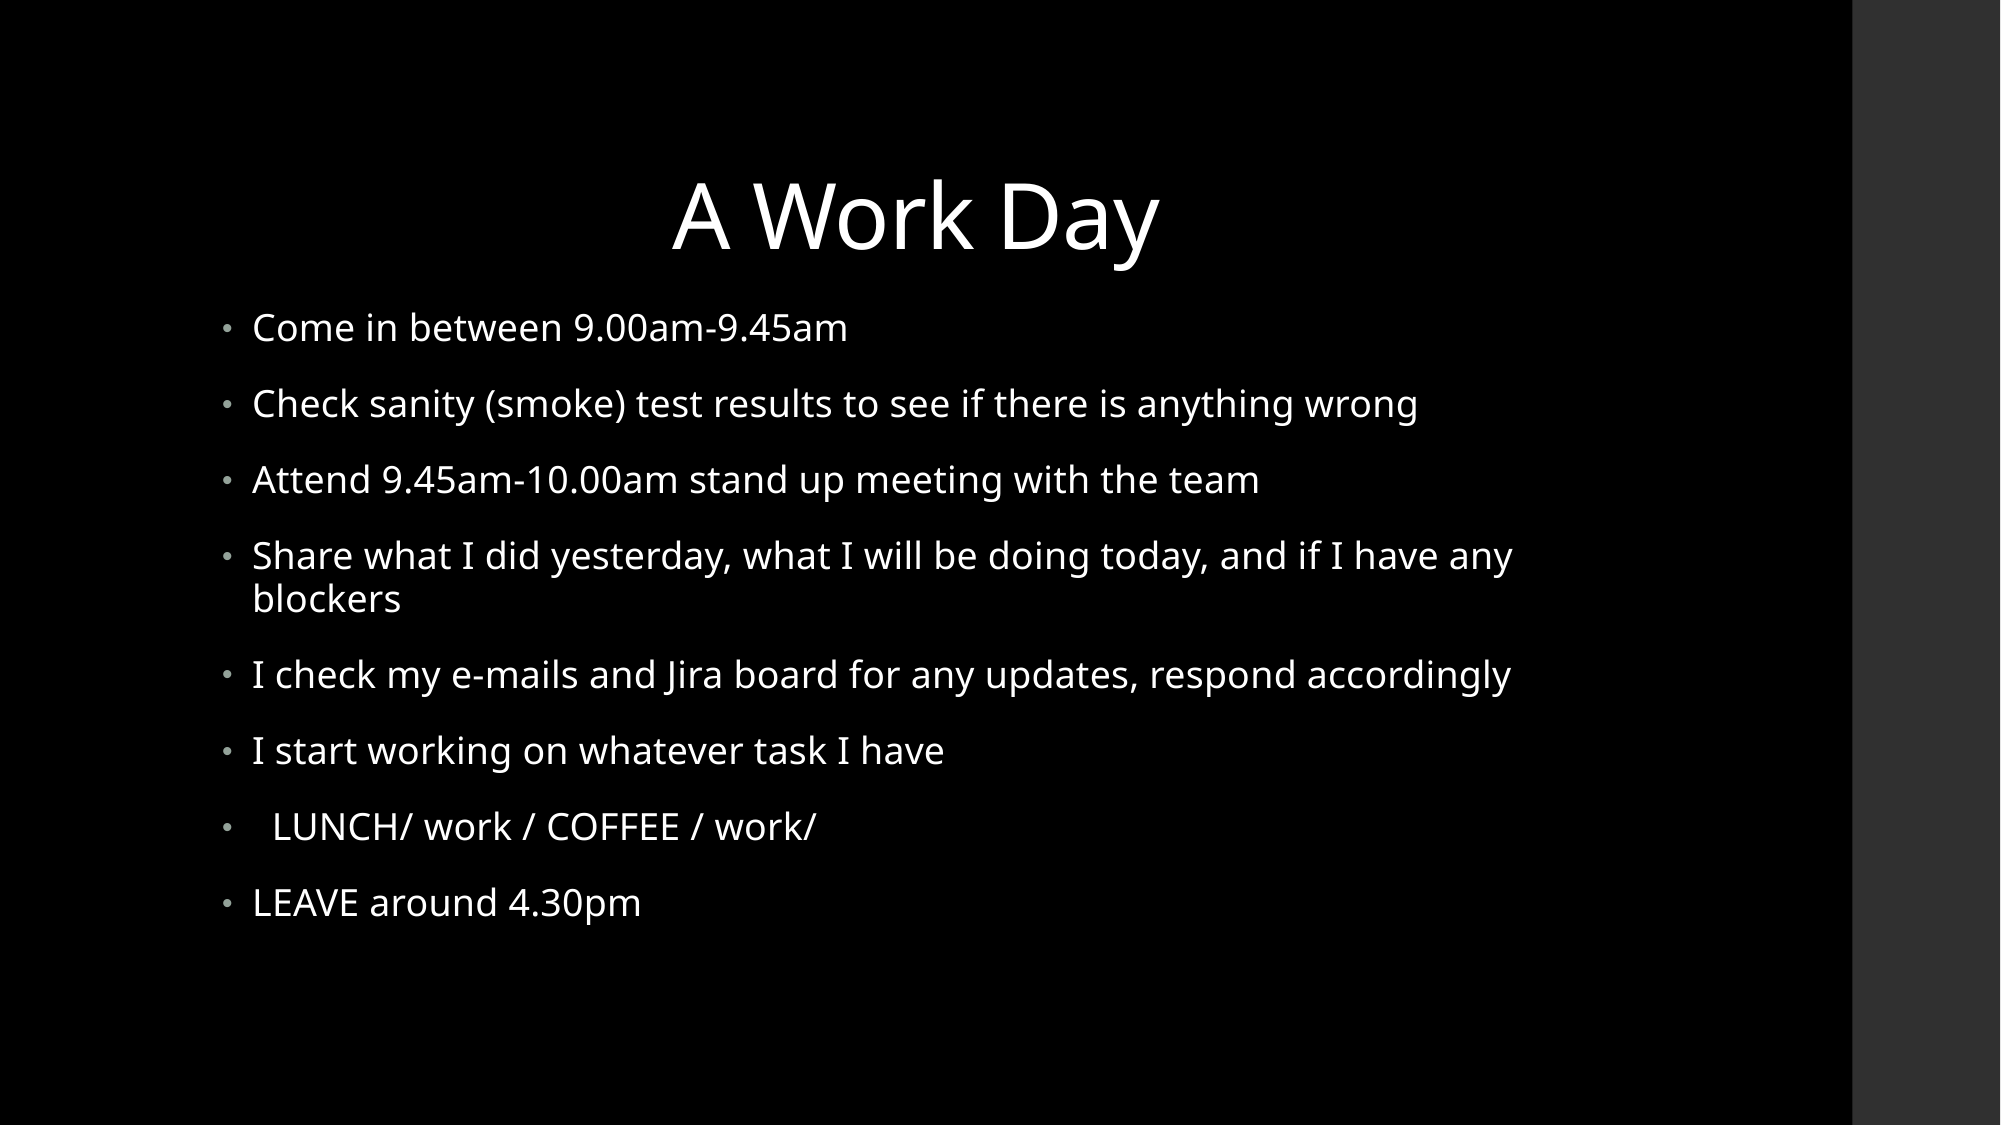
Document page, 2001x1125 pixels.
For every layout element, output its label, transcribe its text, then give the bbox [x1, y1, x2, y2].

title A Work Day [206, 60, 1797, 278]
list Come in between 9.00am-9.45am Check sanity (smoke) test results to see if there is anything wrong Attend 9.45am-10.00am stand up meeting with the team Share what I did yesterday, what I will be doing today, and if I have any blockers I check my e-mails and Jira board for any updates, respond accordingly I start working on whatever task I have LUNCH/ work / COFFEE / work/ LEAVE around 4.30pm [206, 299, 1617, 1014]
